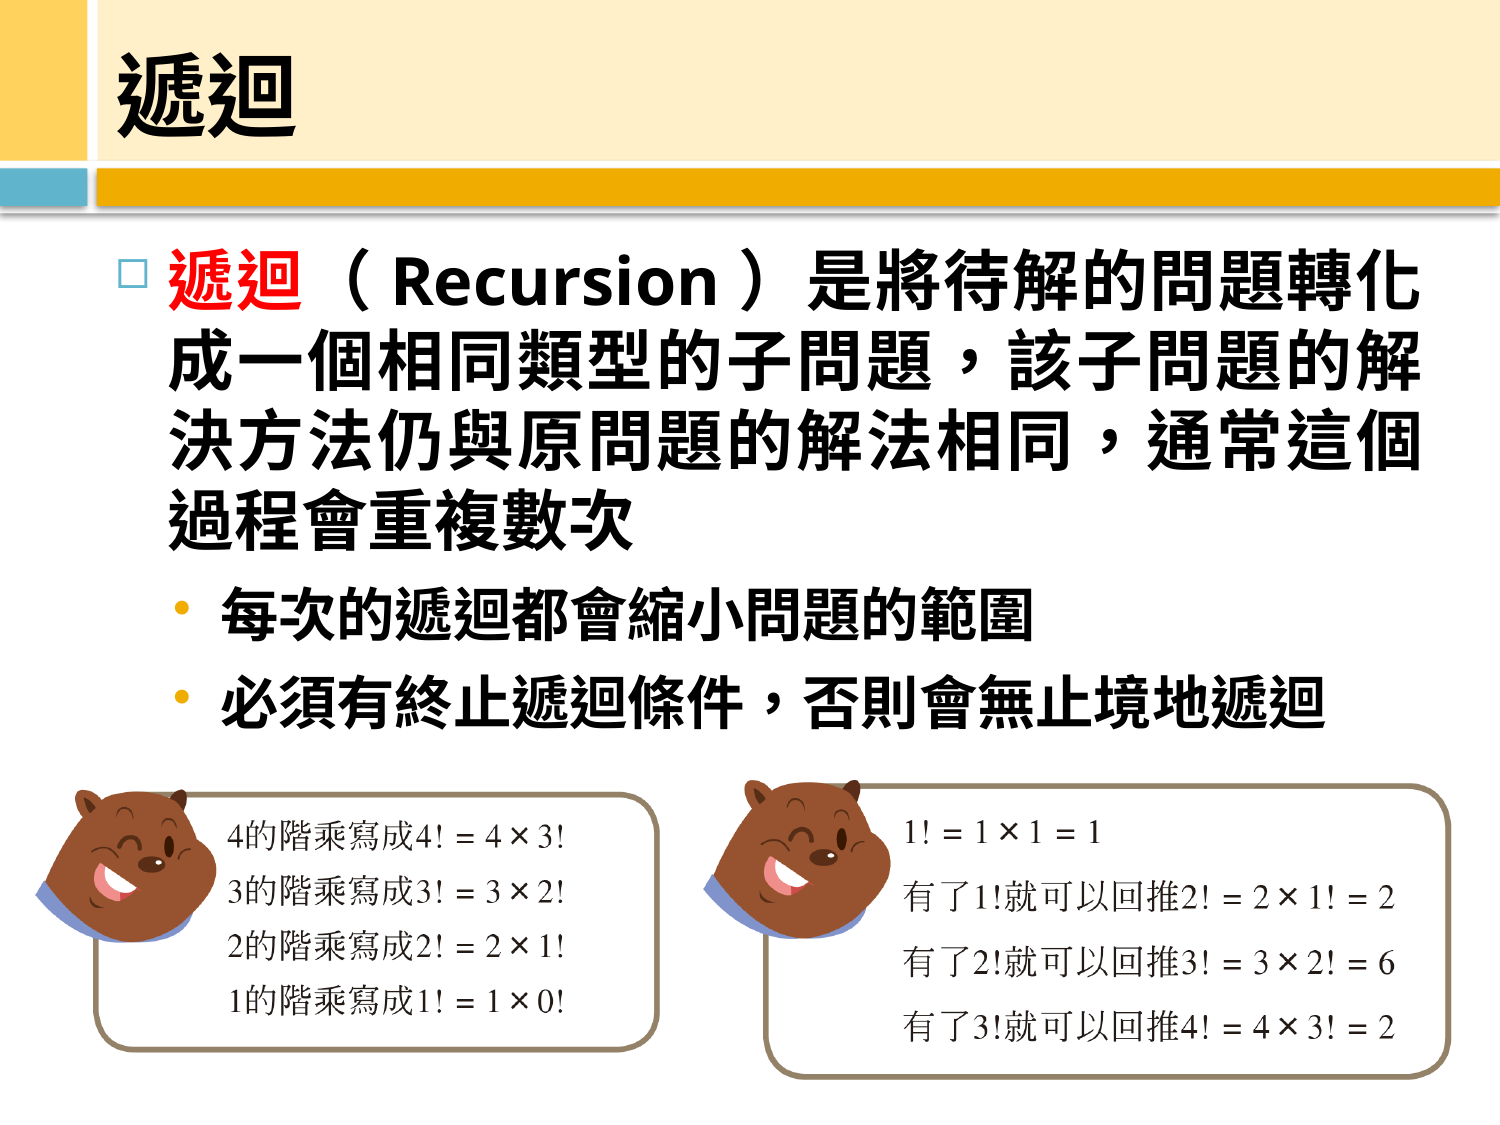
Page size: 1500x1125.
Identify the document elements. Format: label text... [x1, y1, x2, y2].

picture [701, 761, 1454, 1125]
title 遞迴 [100, 26, 1438, 161]
picture [24, 756, 666, 1077]
list 遞迴（Recursion）是將待解的問題轉化成一個相同類型的子問題，該子問題的解決方法仍與原問題的解法相同，通常這個過程會重複數次 每次的遞迴都會縮小問題的範圍 必須有終止遞迴條件，否則會無止境地遞迴 [100, 231, 1438, 1024]
